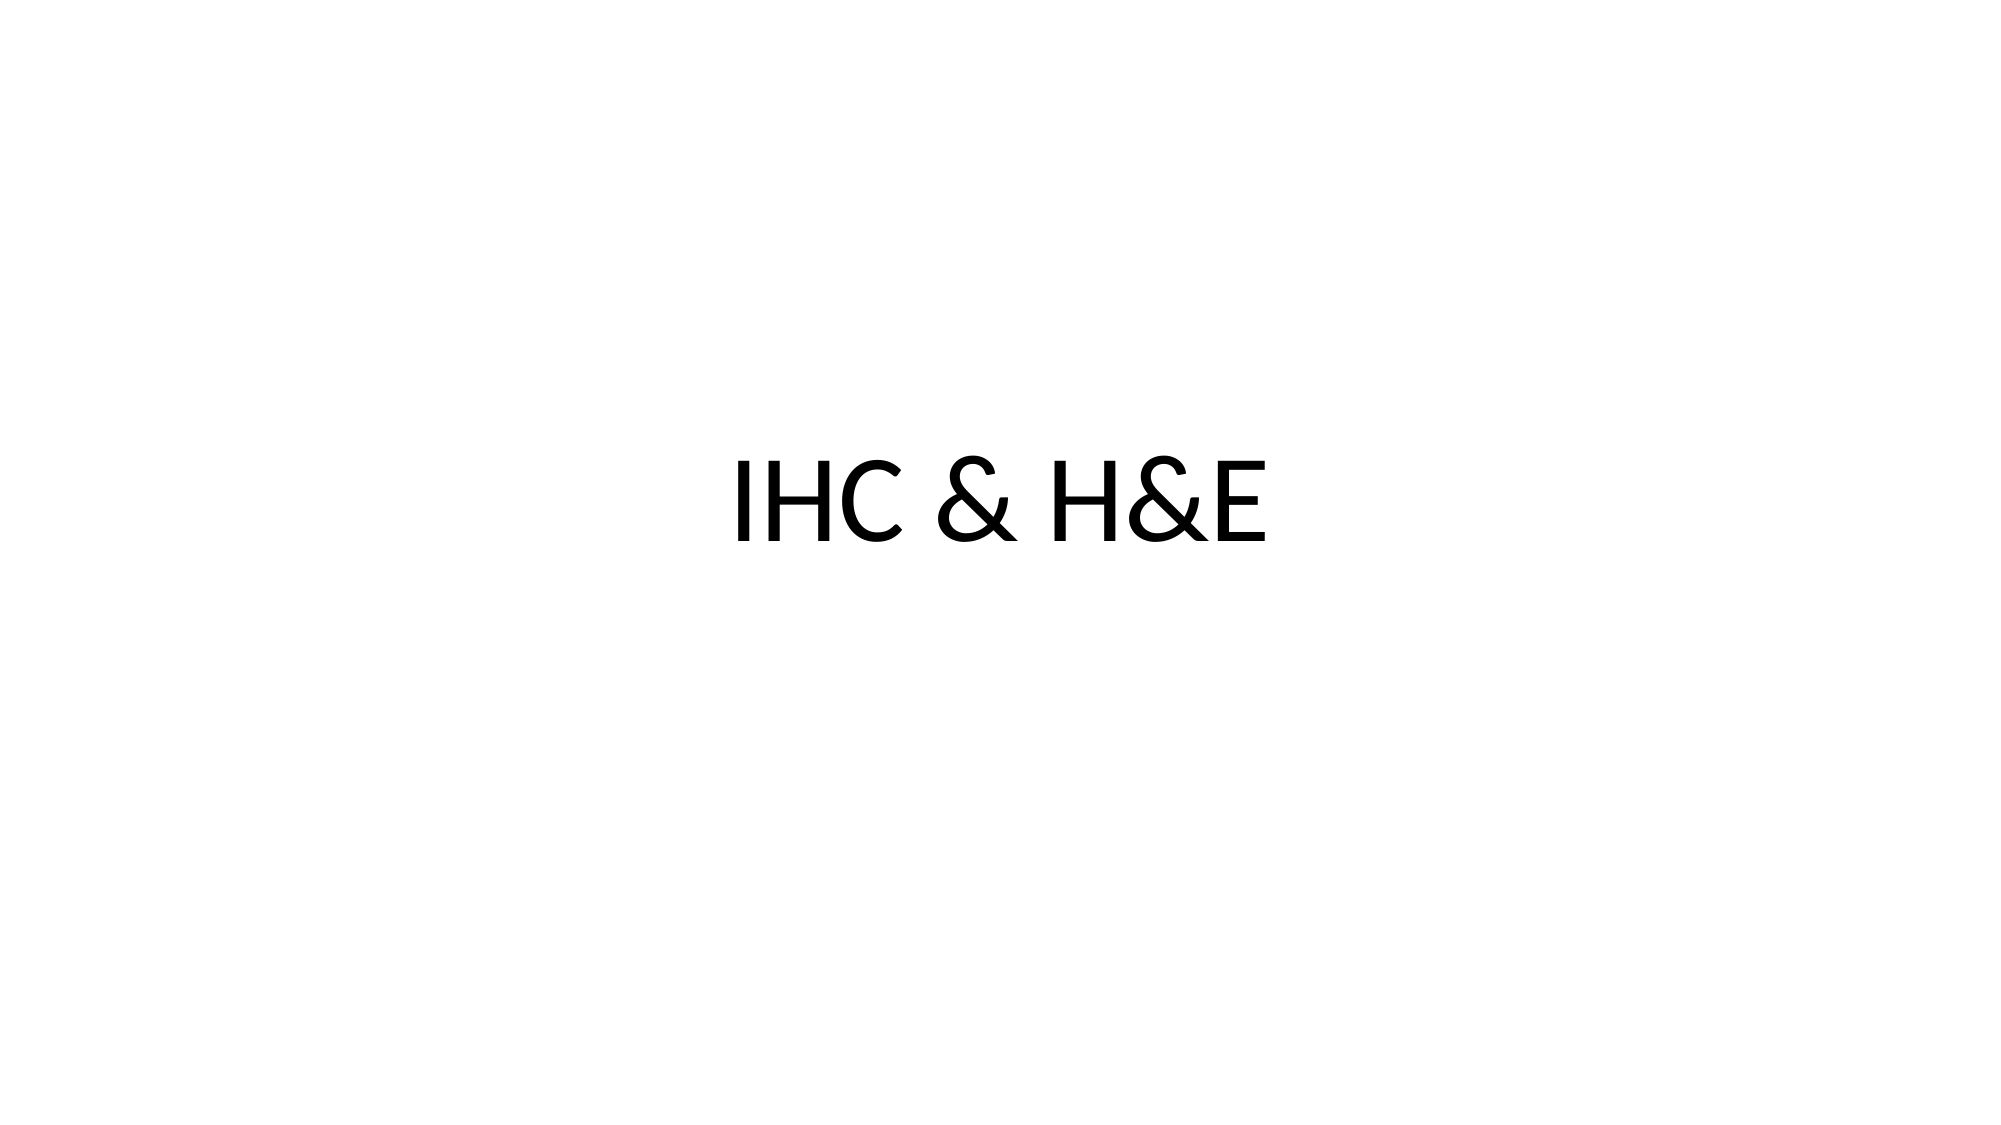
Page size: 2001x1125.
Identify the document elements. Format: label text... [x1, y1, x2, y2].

title IHC & H&E [249, 184, 1750, 576]
